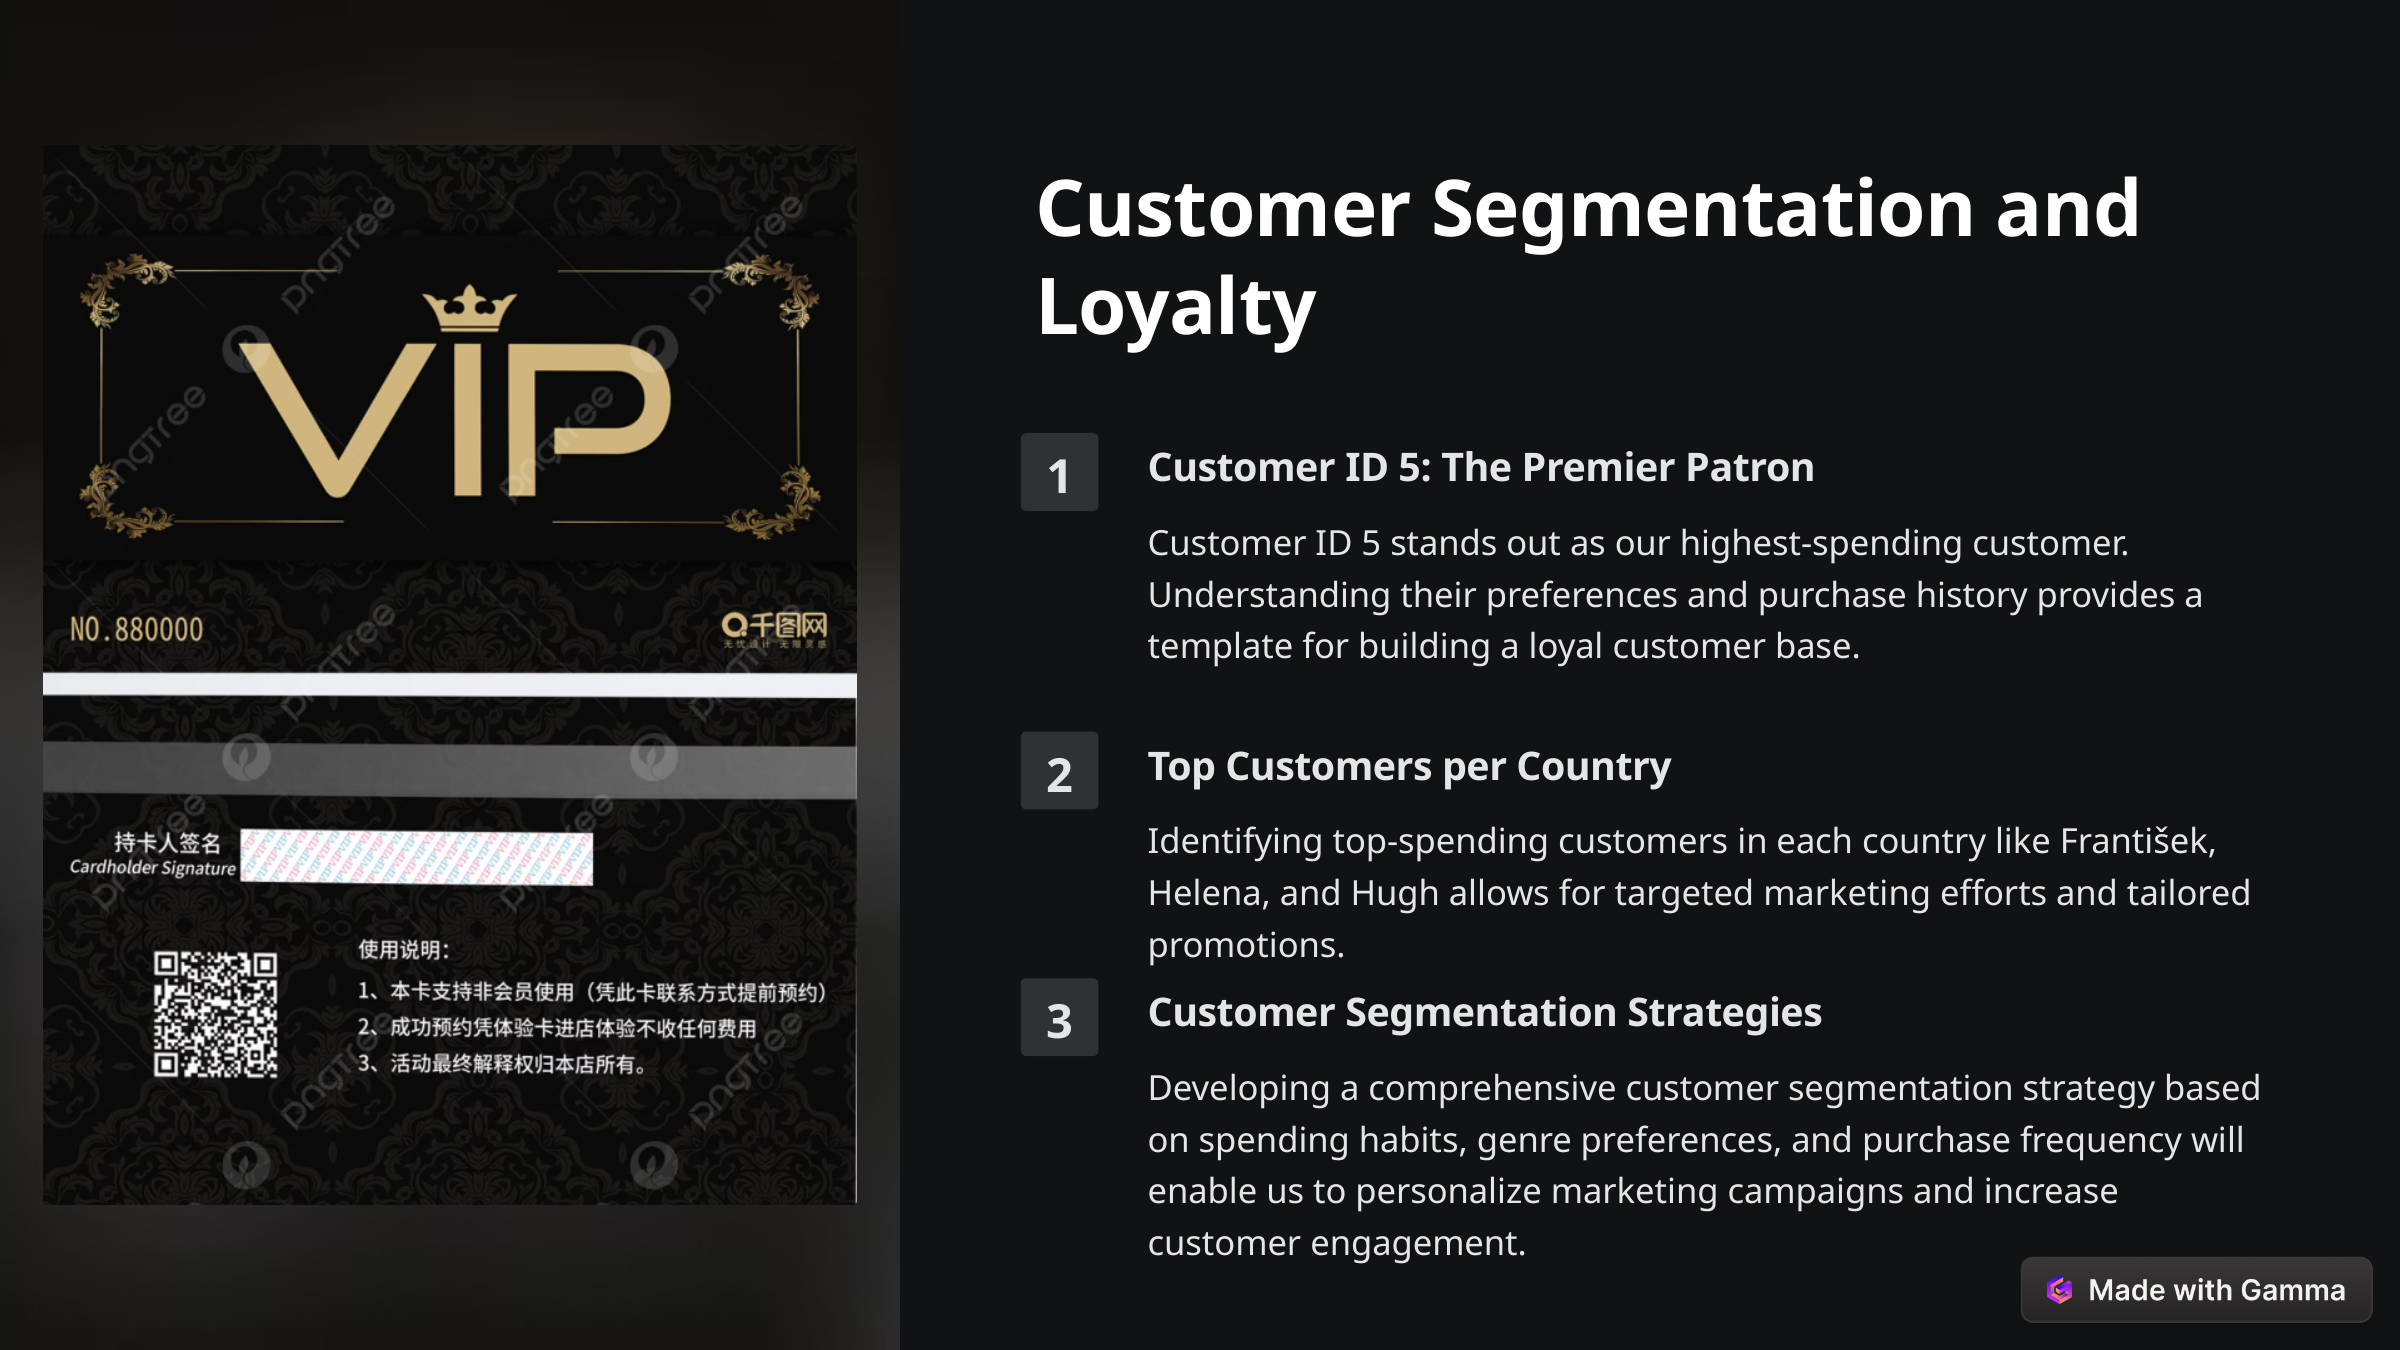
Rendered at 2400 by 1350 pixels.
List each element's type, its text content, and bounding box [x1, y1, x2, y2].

text_box Customer ID 5: The Premier Patron [1132, 433, 1835, 483]
picture [2008, 1244, 2385, 1335]
text_box [900, 0, 2400, 1350]
text_box [1020, 433, 1099, 511]
text_box Customer Segmentation Strategies [1132, 978, 1845, 1028]
text_box 1 [1050, 448, 1069, 496]
text_box 2 [1045, 746, 1074, 794]
text_box Customer ID 5 stands out as our highest-spending customer. Understanding their preferences and purchase history provides a template for building a loyal customer base. [1132, 502, 2280, 659]
text_box Top Customers per Country [1132, 731, 1688, 781]
text_box [1020, 978, 1099, 1057]
picture [0, 0, 900, 1350]
text_box 3 [1045, 993, 1074, 1041]
text_box [1020, 731, 1099, 810]
text_box Identifying top-spending customers in each country like František, Helena, and Hugh allows for targeted marketing efforts and tailored promotions. [1132, 801, 2280, 905]
text_box Customer Segmentation and Loyalty [1020, 146, 2280, 343]
text_box Developing a comprehensive customer segmentation strategy based on spending habits, genre preferences, and purchase frequency will enable us to personalize marketing campaigns and increase customer engagement. [1132, 1048, 2280, 1204]
